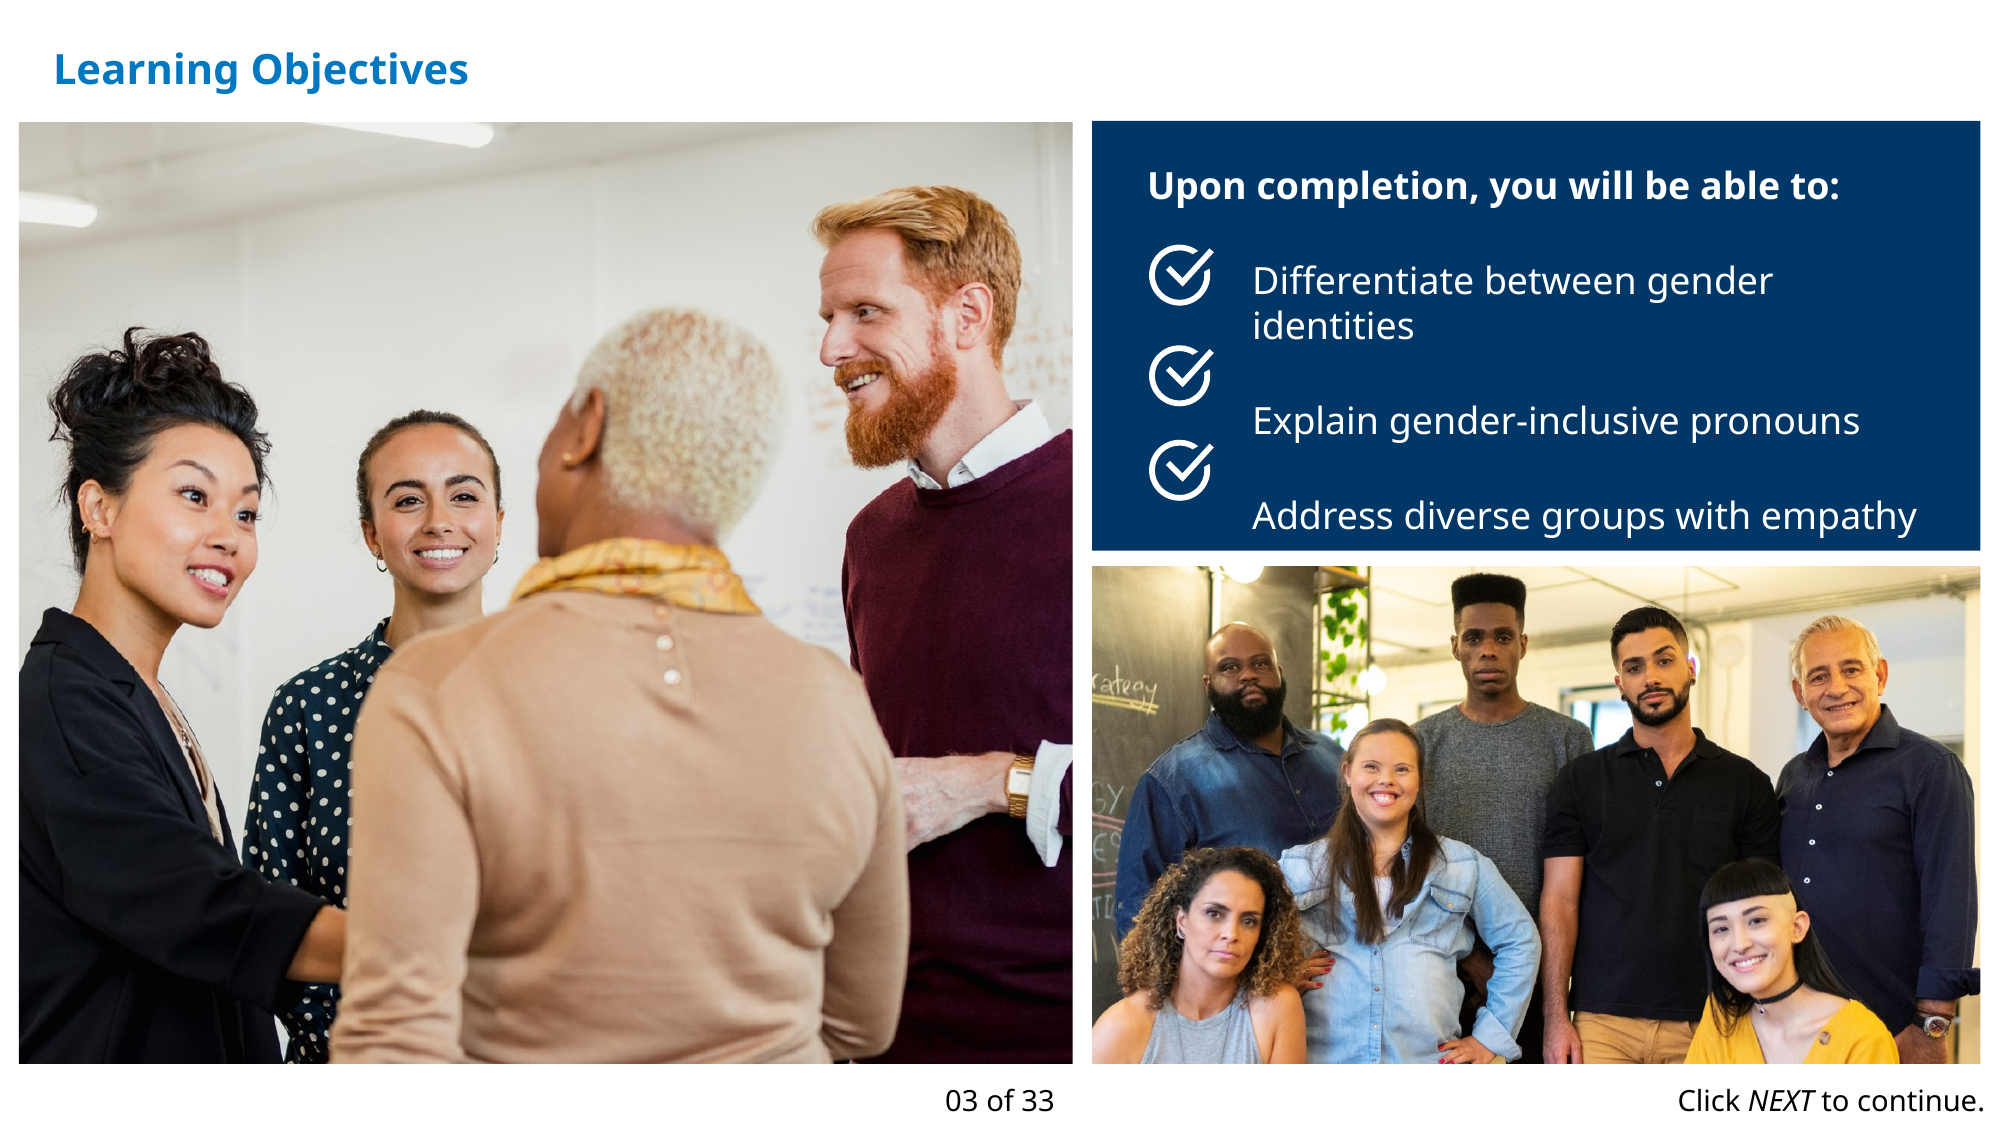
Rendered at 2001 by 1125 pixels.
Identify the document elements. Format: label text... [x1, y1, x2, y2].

text_box [1091, 120, 1981, 552]
text_box Click NEXT to continue. [1600, 1074, 2000, 1125]
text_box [1132, 154, 1948, 512]
picture [1092, 566, 1981, 1064]
picture [18, 122, 1073, 1064]
title Learning Objectives [38, 29, 1764, 112]
text_box 03 of 33 [800, 1074, 1200, 1125]
